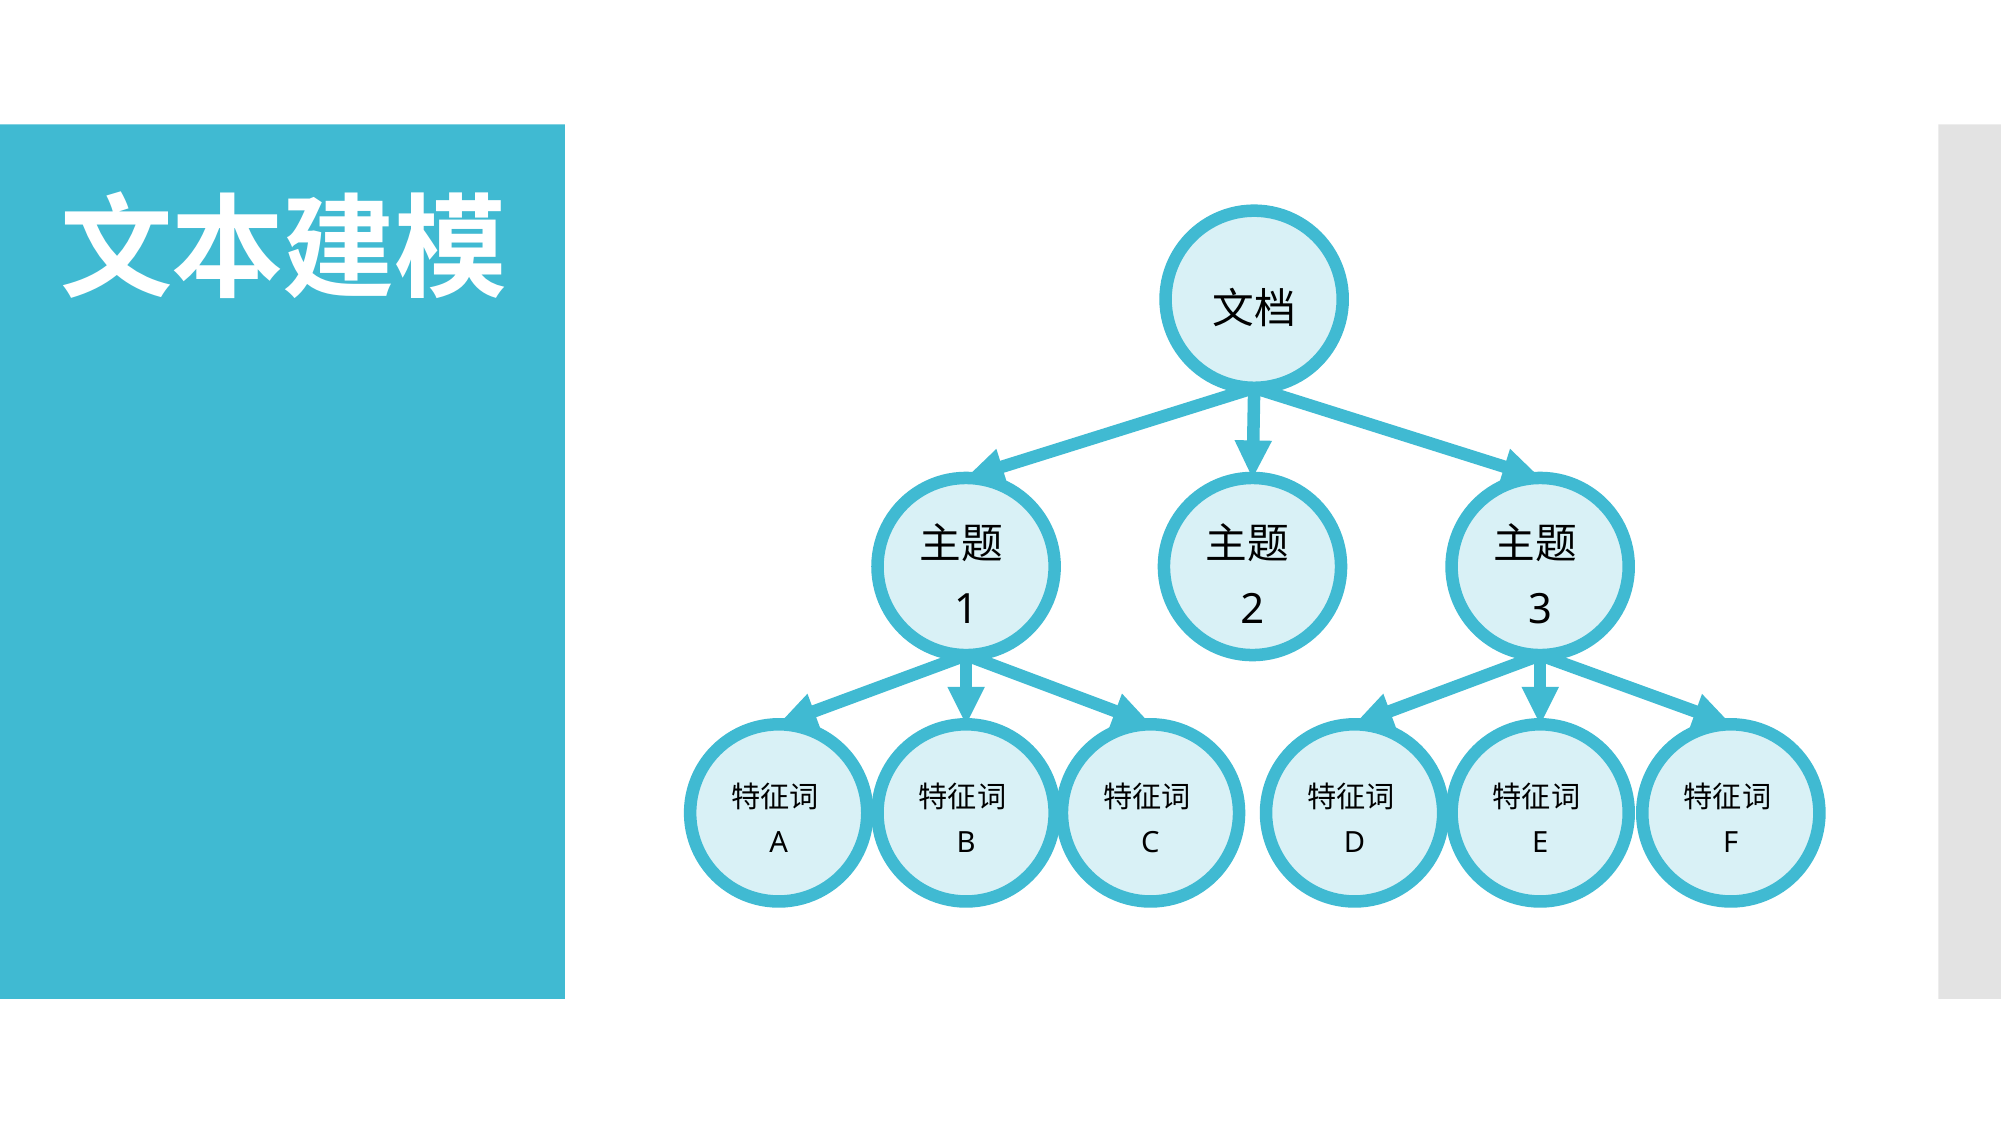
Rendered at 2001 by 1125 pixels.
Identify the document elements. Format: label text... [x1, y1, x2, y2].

text_box 特征词A [689, 723, 869, 903]
text_box 特征词F [1641, 723, 1821, 903]
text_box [965, 387, 1253, 479]
text_box 特征词C [1061, 723, 1240, 903]
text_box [1354, 654, 1539, 725]
text_box 特征词B [876, 725, 1056, 903]
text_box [965, 654, 1151, 725]
title 文本建模 [41, 184, 525, 940]
text_box 主题1 [876, 477, 1056, 654]
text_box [778, 654, 965, 725]
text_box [1253, 387, 1541, 479]
text_box 主题2 [1163, 479, 1342, 656]
text_box 特征词E [1450, 725, 1630, 903]
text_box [1539, 654, 1732, 725]
text_box 文档 [1164, 209, 1344, 387]
text_box 主题3 [1450, 477, 1630, 654]
text_box 特征词D [1265, 723, 1445, 903]
